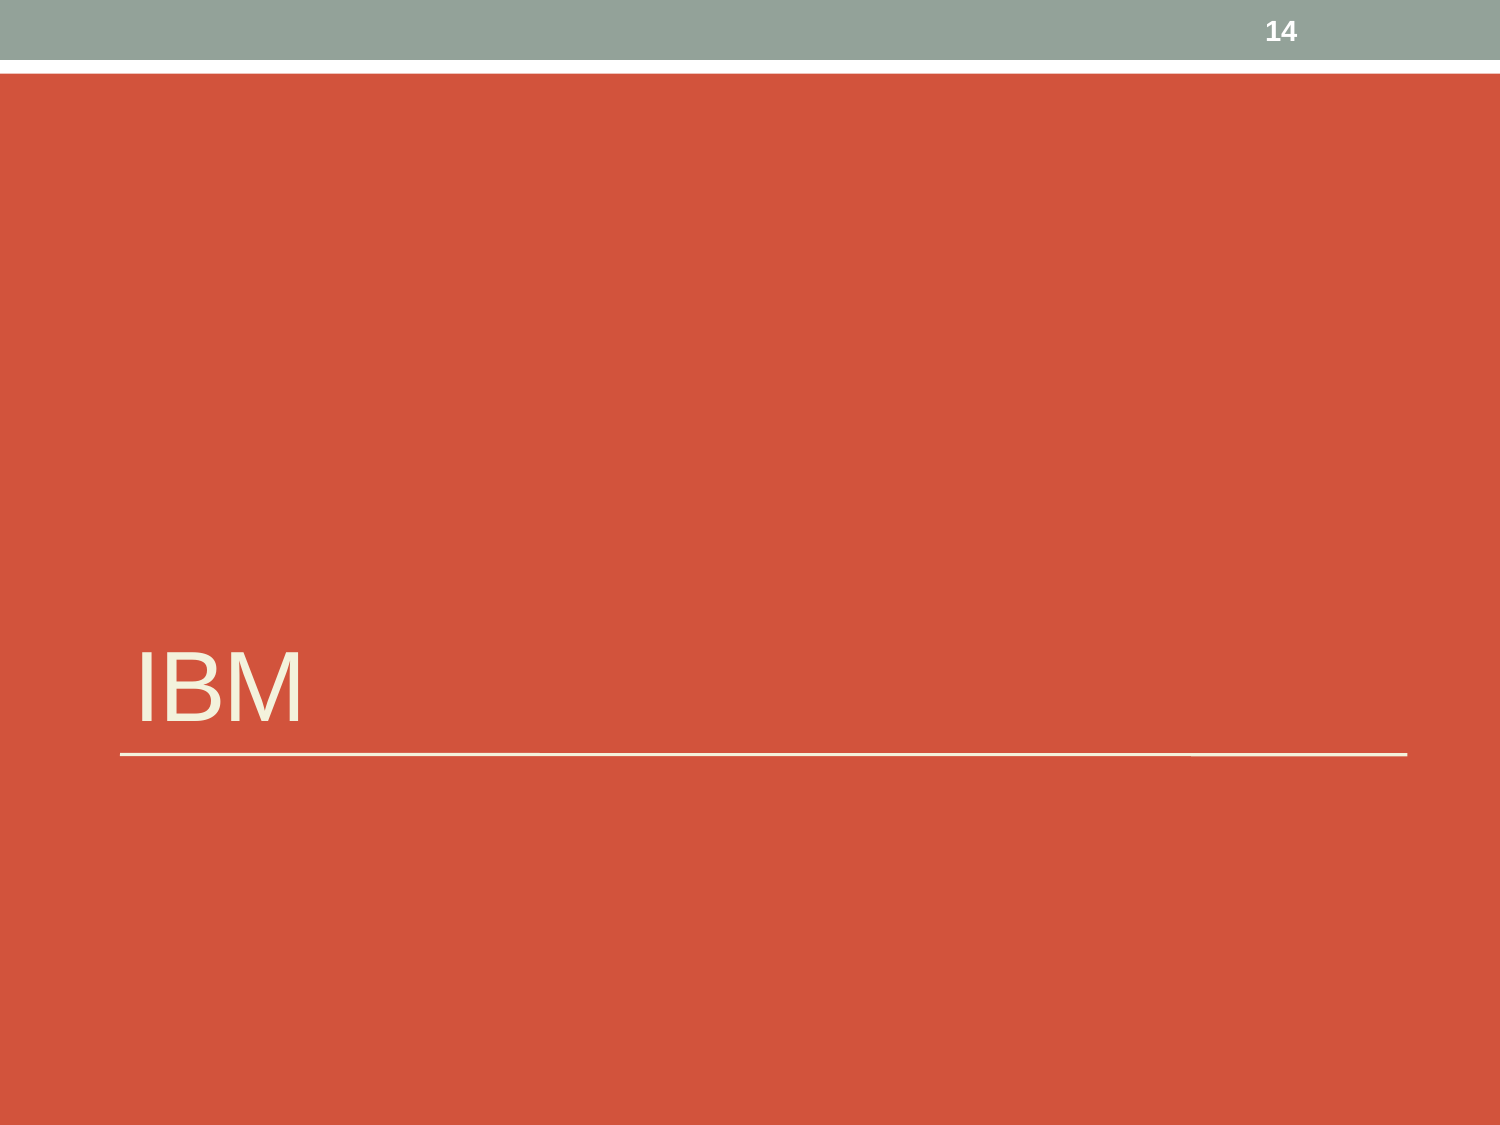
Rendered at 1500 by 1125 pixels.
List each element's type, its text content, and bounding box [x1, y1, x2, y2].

slide_number 14 [1250, 3, 1425, 57]
title IBM [118, 387, 1394, 749]
